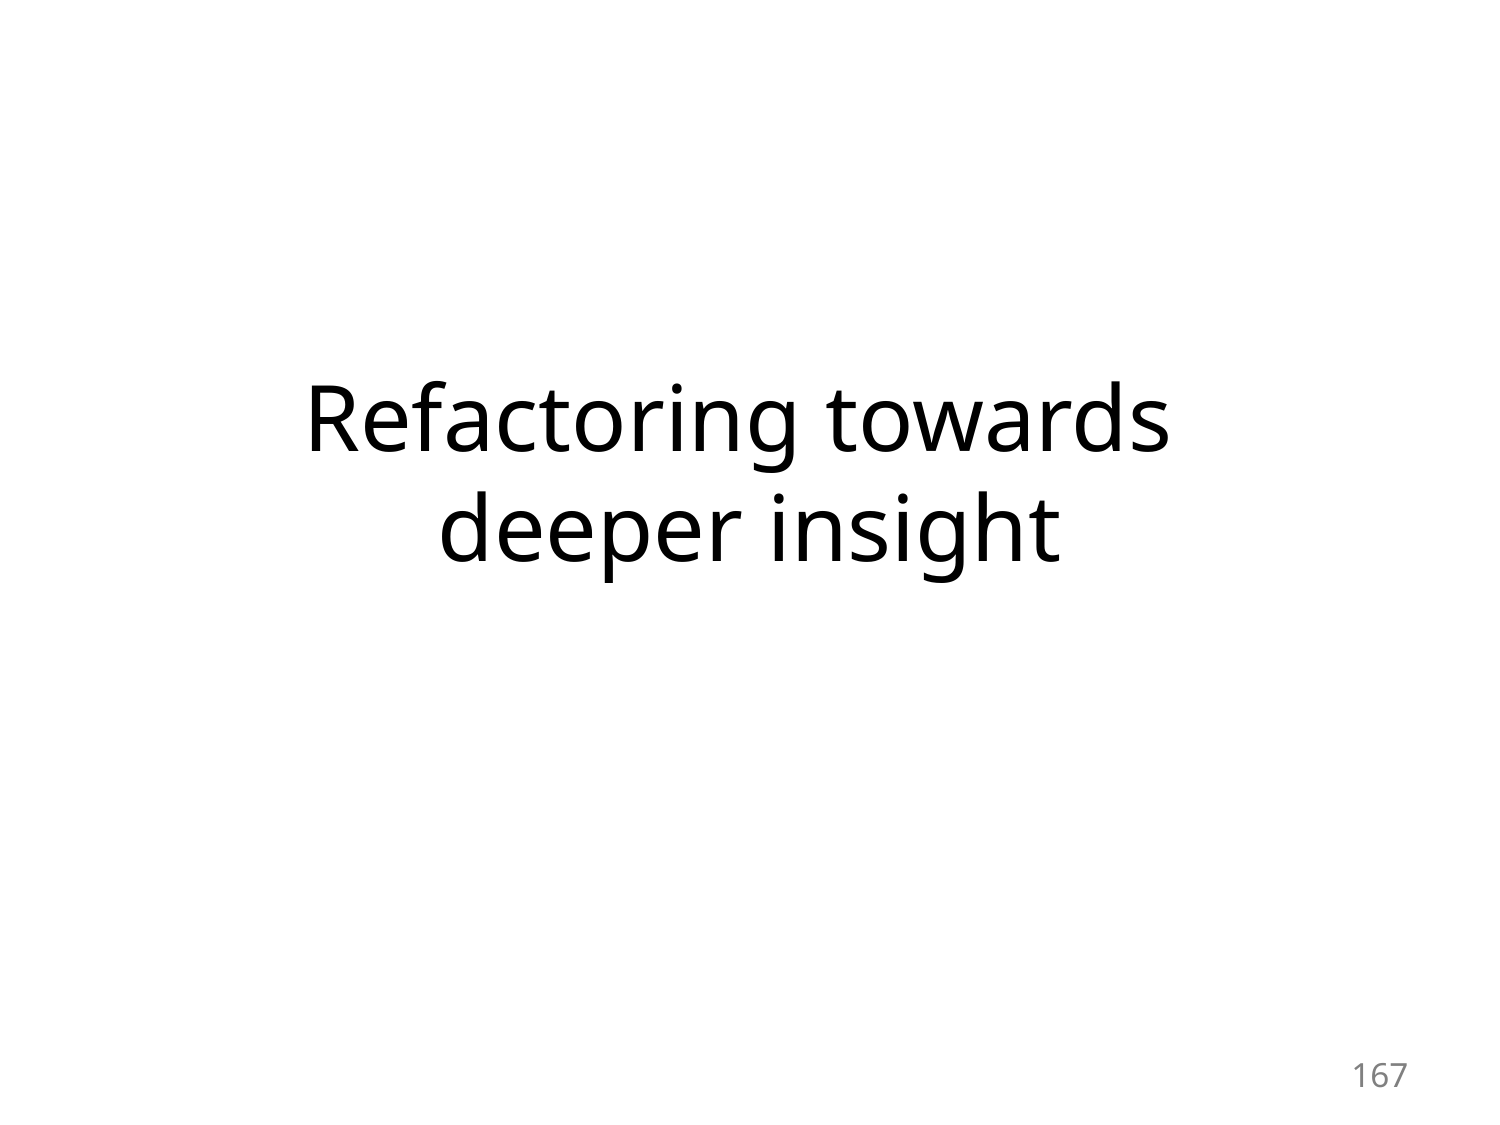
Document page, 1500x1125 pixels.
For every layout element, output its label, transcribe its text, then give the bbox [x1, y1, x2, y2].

title Refactoring towards deeper insight [112, 349, 1388, 591]
